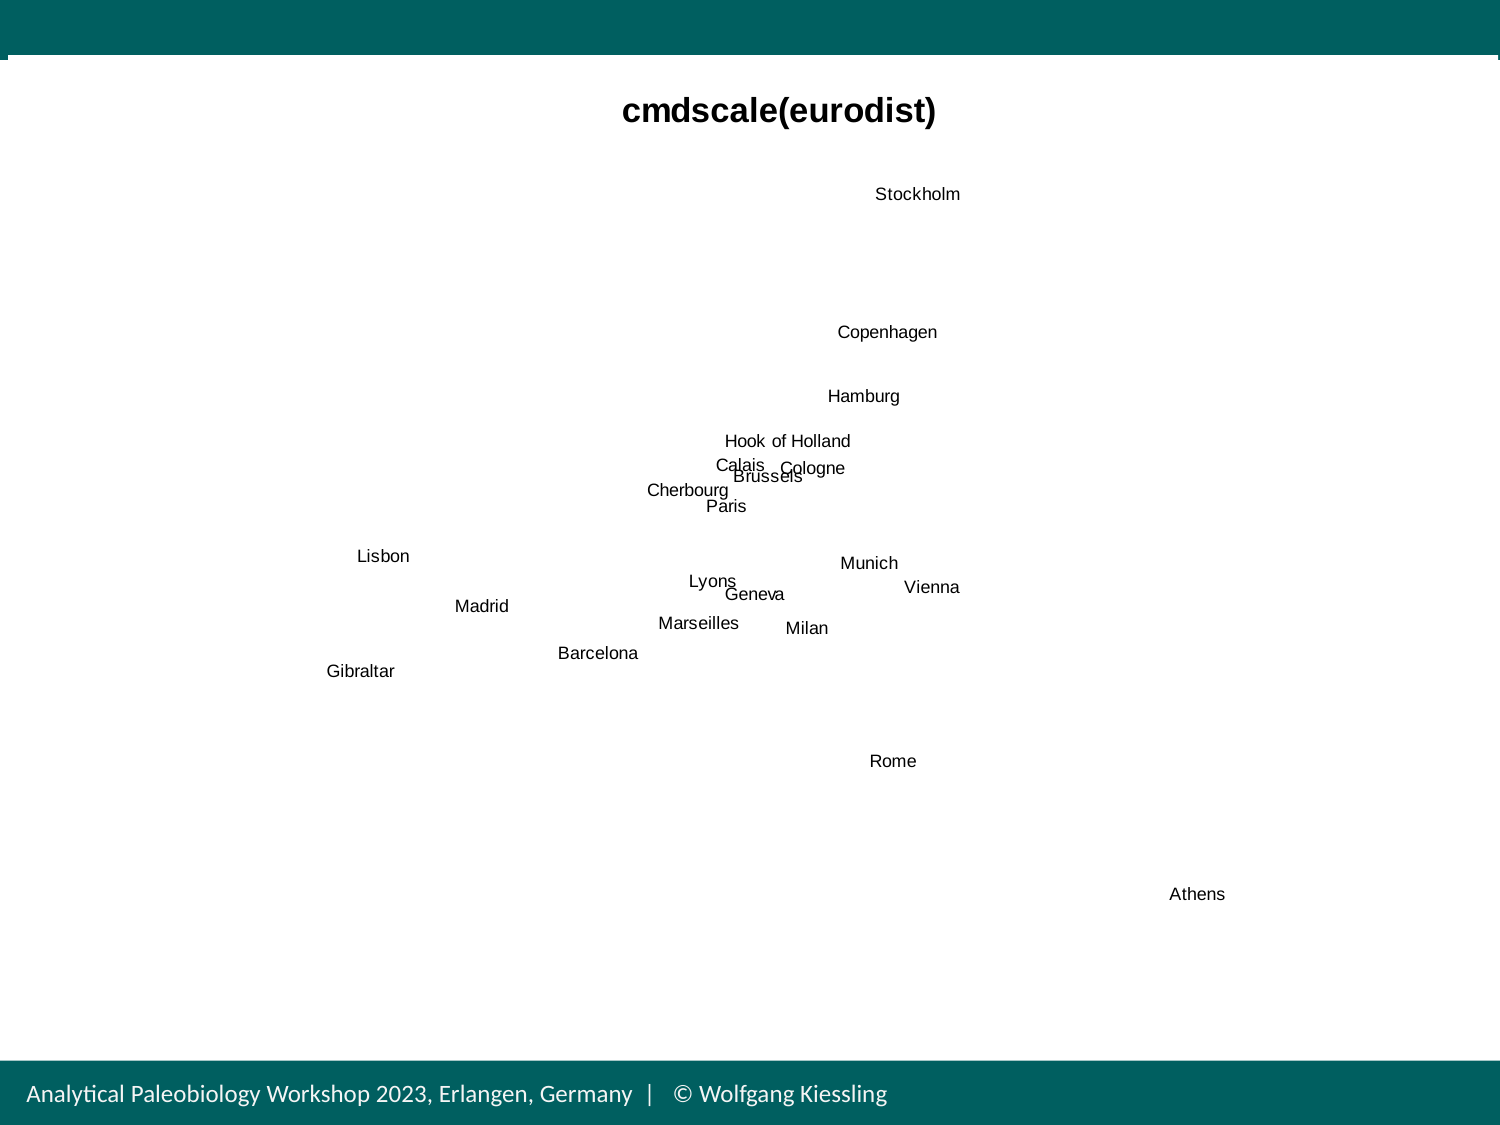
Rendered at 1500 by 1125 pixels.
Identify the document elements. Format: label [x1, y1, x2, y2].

picture [7, 54, 1499, 1054]
